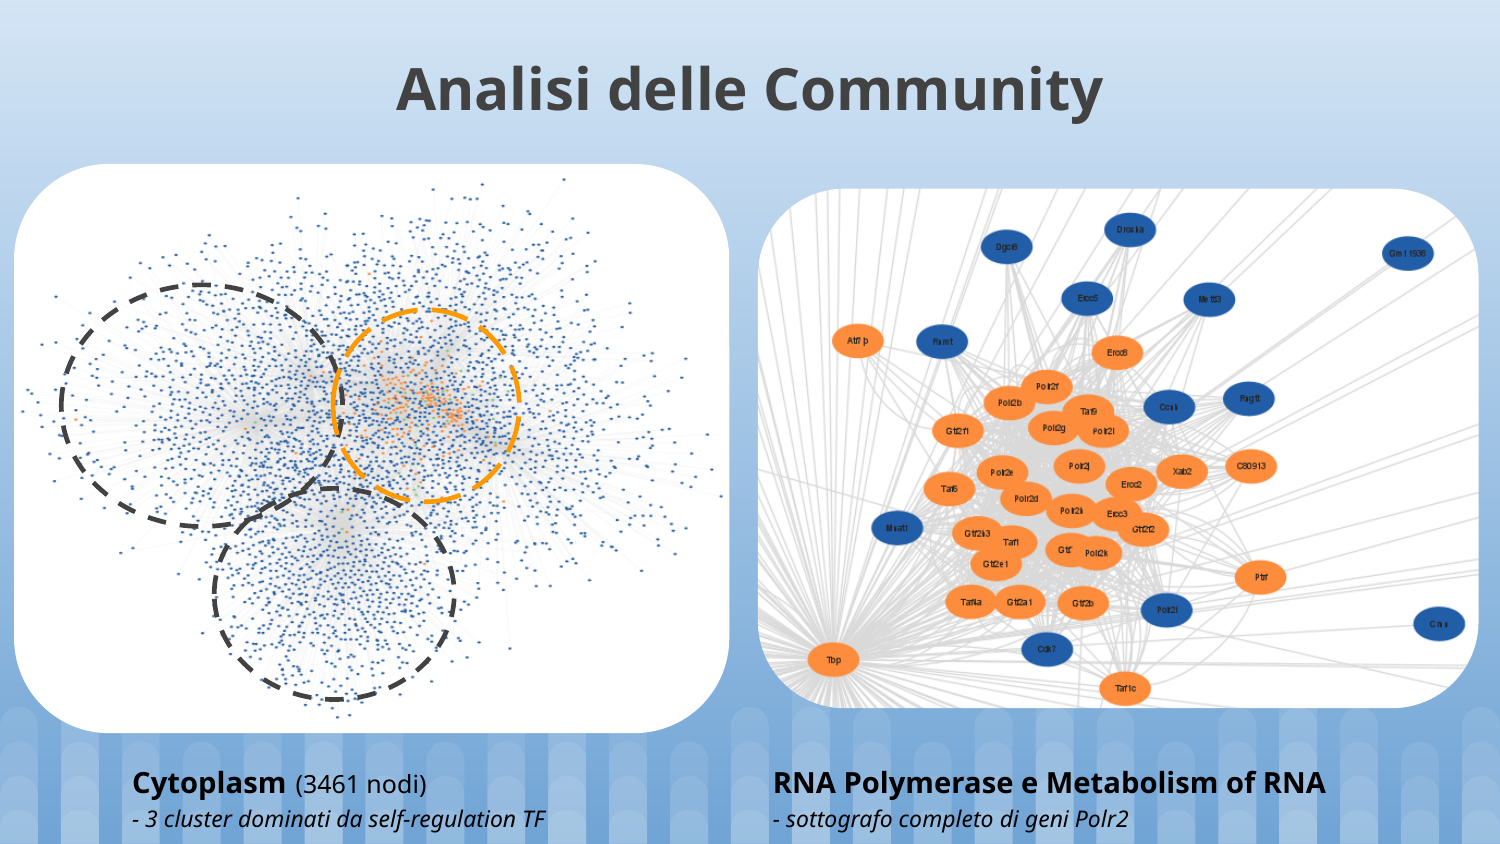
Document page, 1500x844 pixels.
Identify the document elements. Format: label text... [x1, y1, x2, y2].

picture [13, 163, 730, 734]
text_box Analisi delle Community [0, 0, 1500, 164]
text_box RNA Polymerase e Metabolism of RNA - sottografo completo di geni Polr2 [757, 739, 1473, 844]
picture [757, 188, 1479, 709]
text_box Cytoplasm (3461 nodi) - 3 cluster dominati da self-regulation TF [117, 743, 610, 844]
